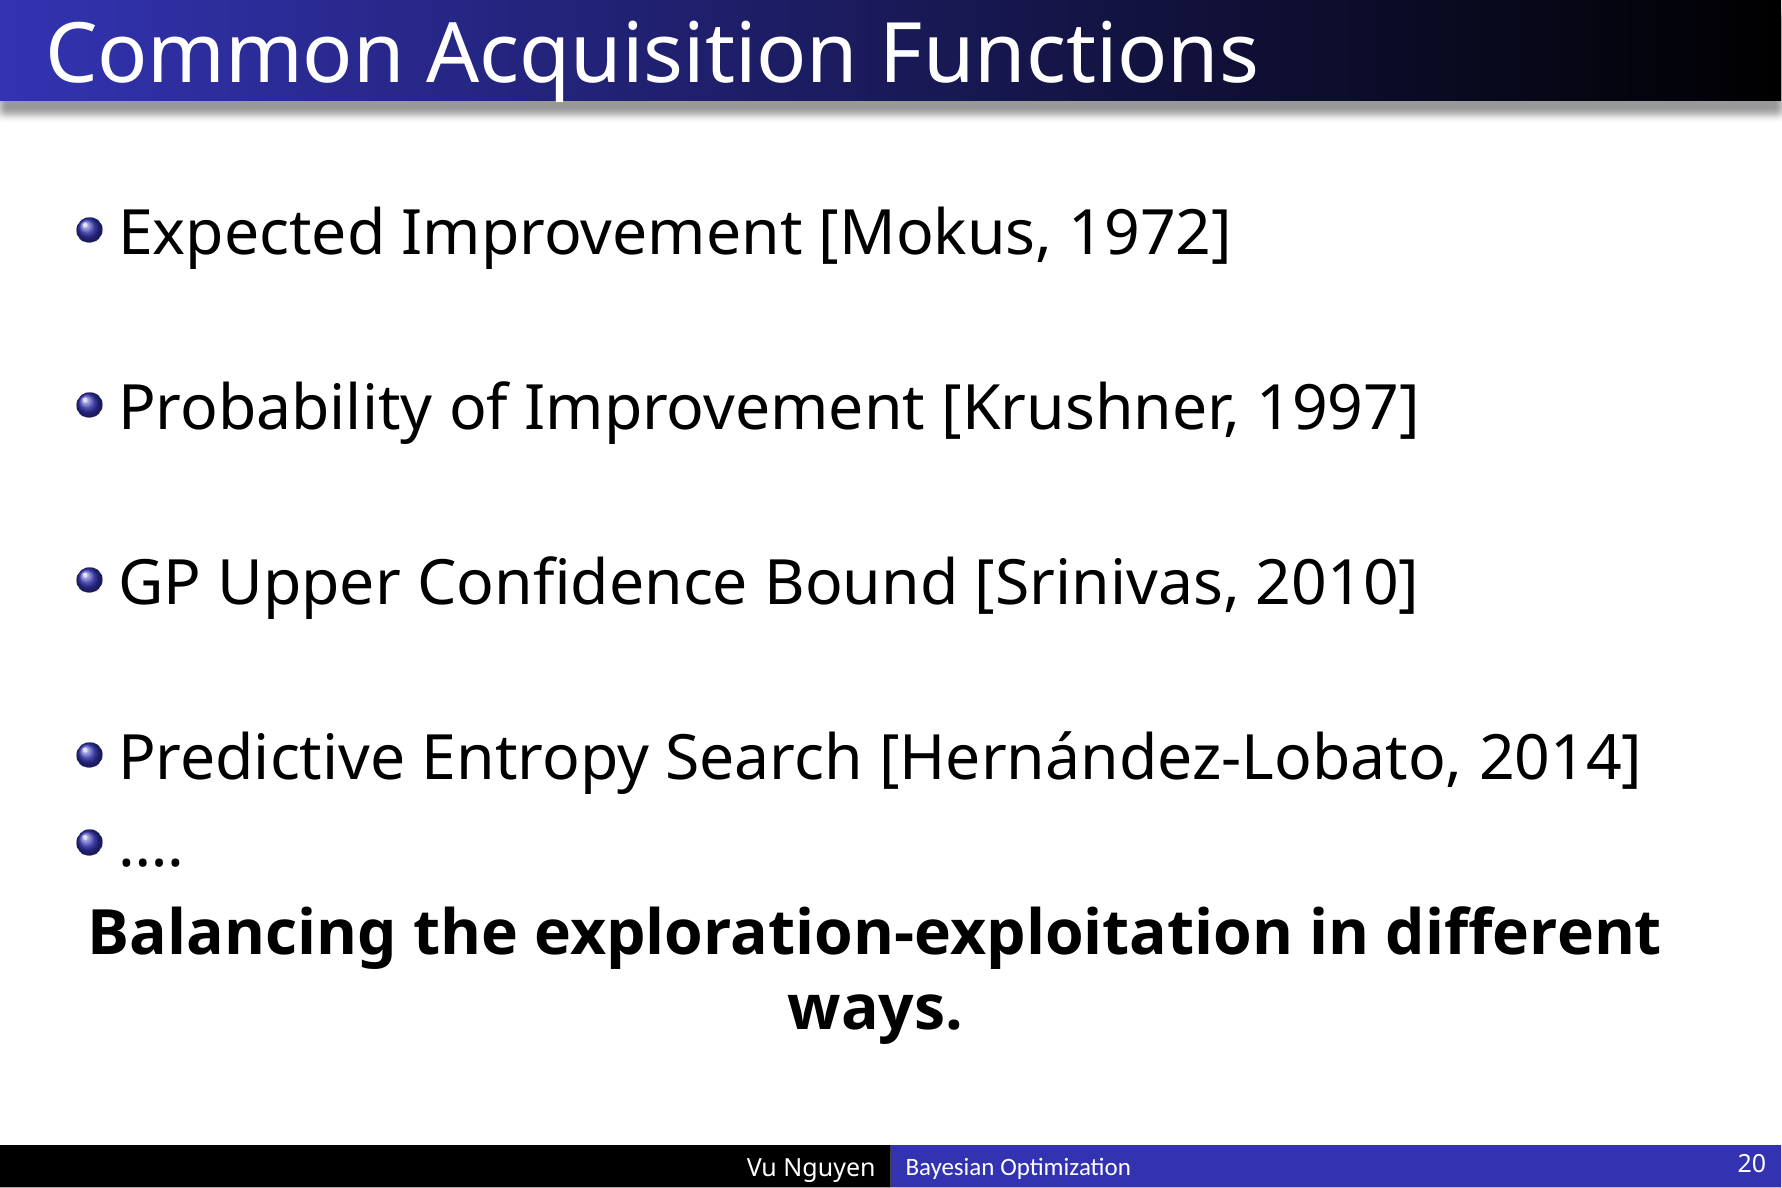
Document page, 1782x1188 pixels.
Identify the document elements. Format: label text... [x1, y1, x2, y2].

slide_number 20 [1573, 1142, 1782, 1188]
title Common Acquisition Functions [0, 0, 1737, 98]
picture [74, 565, 105, 594]
list Expected Improvement [Mokus, 1972] Probability of Improvement [Krushner, 1997] GP Upper Confidence Bound [Srinivas, 2010] Predictive Entropy Search [Hernández-Lobato, 2014] …. Balancing the exploration-exploitation in different ways. [59, 184, 1693, 1061]
picture [74, 390, 105, 419]
picture [74, 215, 105, 244]
footer Bayesian Optimization [890, 1143, 1574, 1187]
picture [74, 827, 105, 857]
picture [74, 740, 105, 769]
